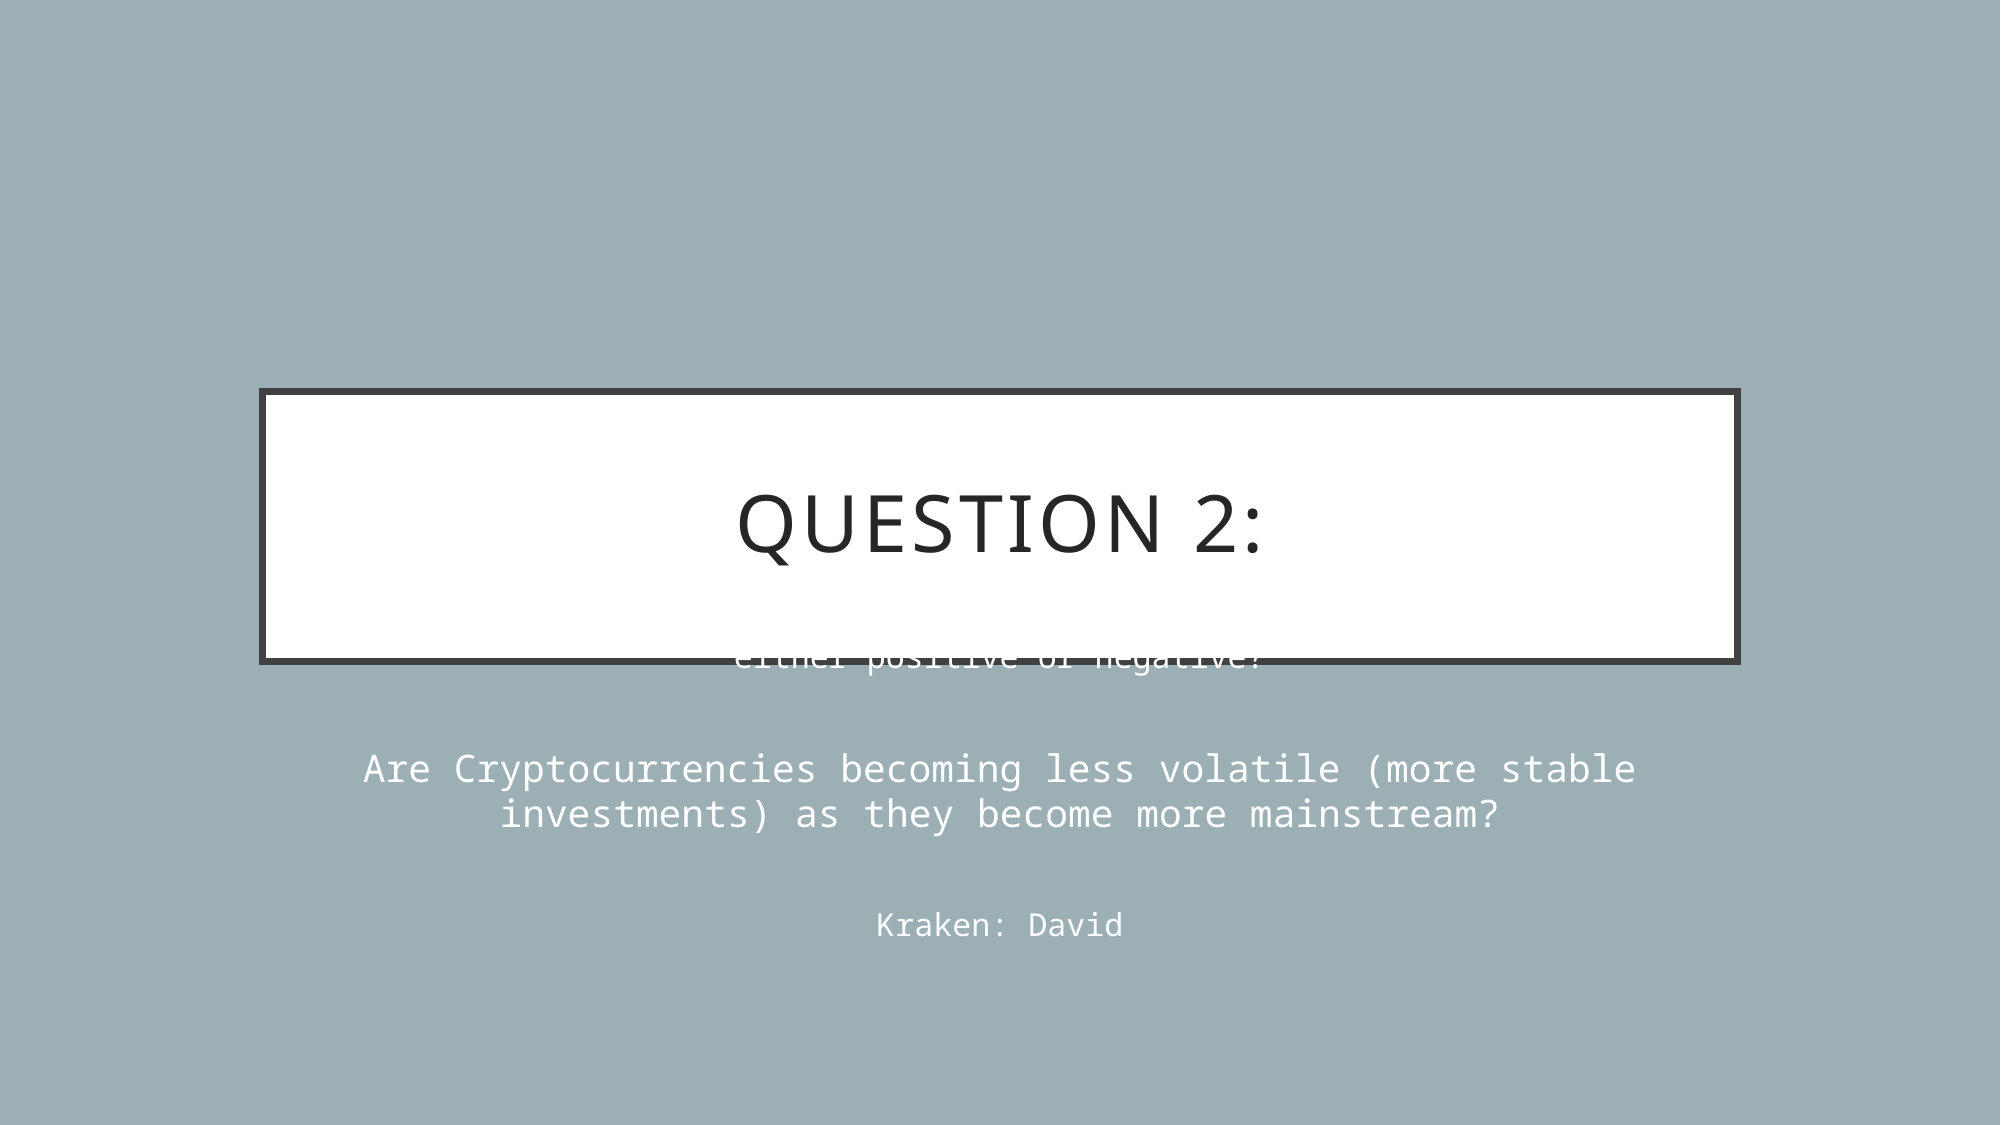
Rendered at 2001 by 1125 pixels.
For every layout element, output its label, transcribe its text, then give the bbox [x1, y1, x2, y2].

title Question 2: [259, 388, 1741, 590]
subtitle Are there any visible trends in the volatility of cryptocurrencies over time, either positive or negative? Are Cryptocurrencies becoming less volatile (more stable investments) as they become more mainstream? Kraken: David [249, 590, 1750, 954]
